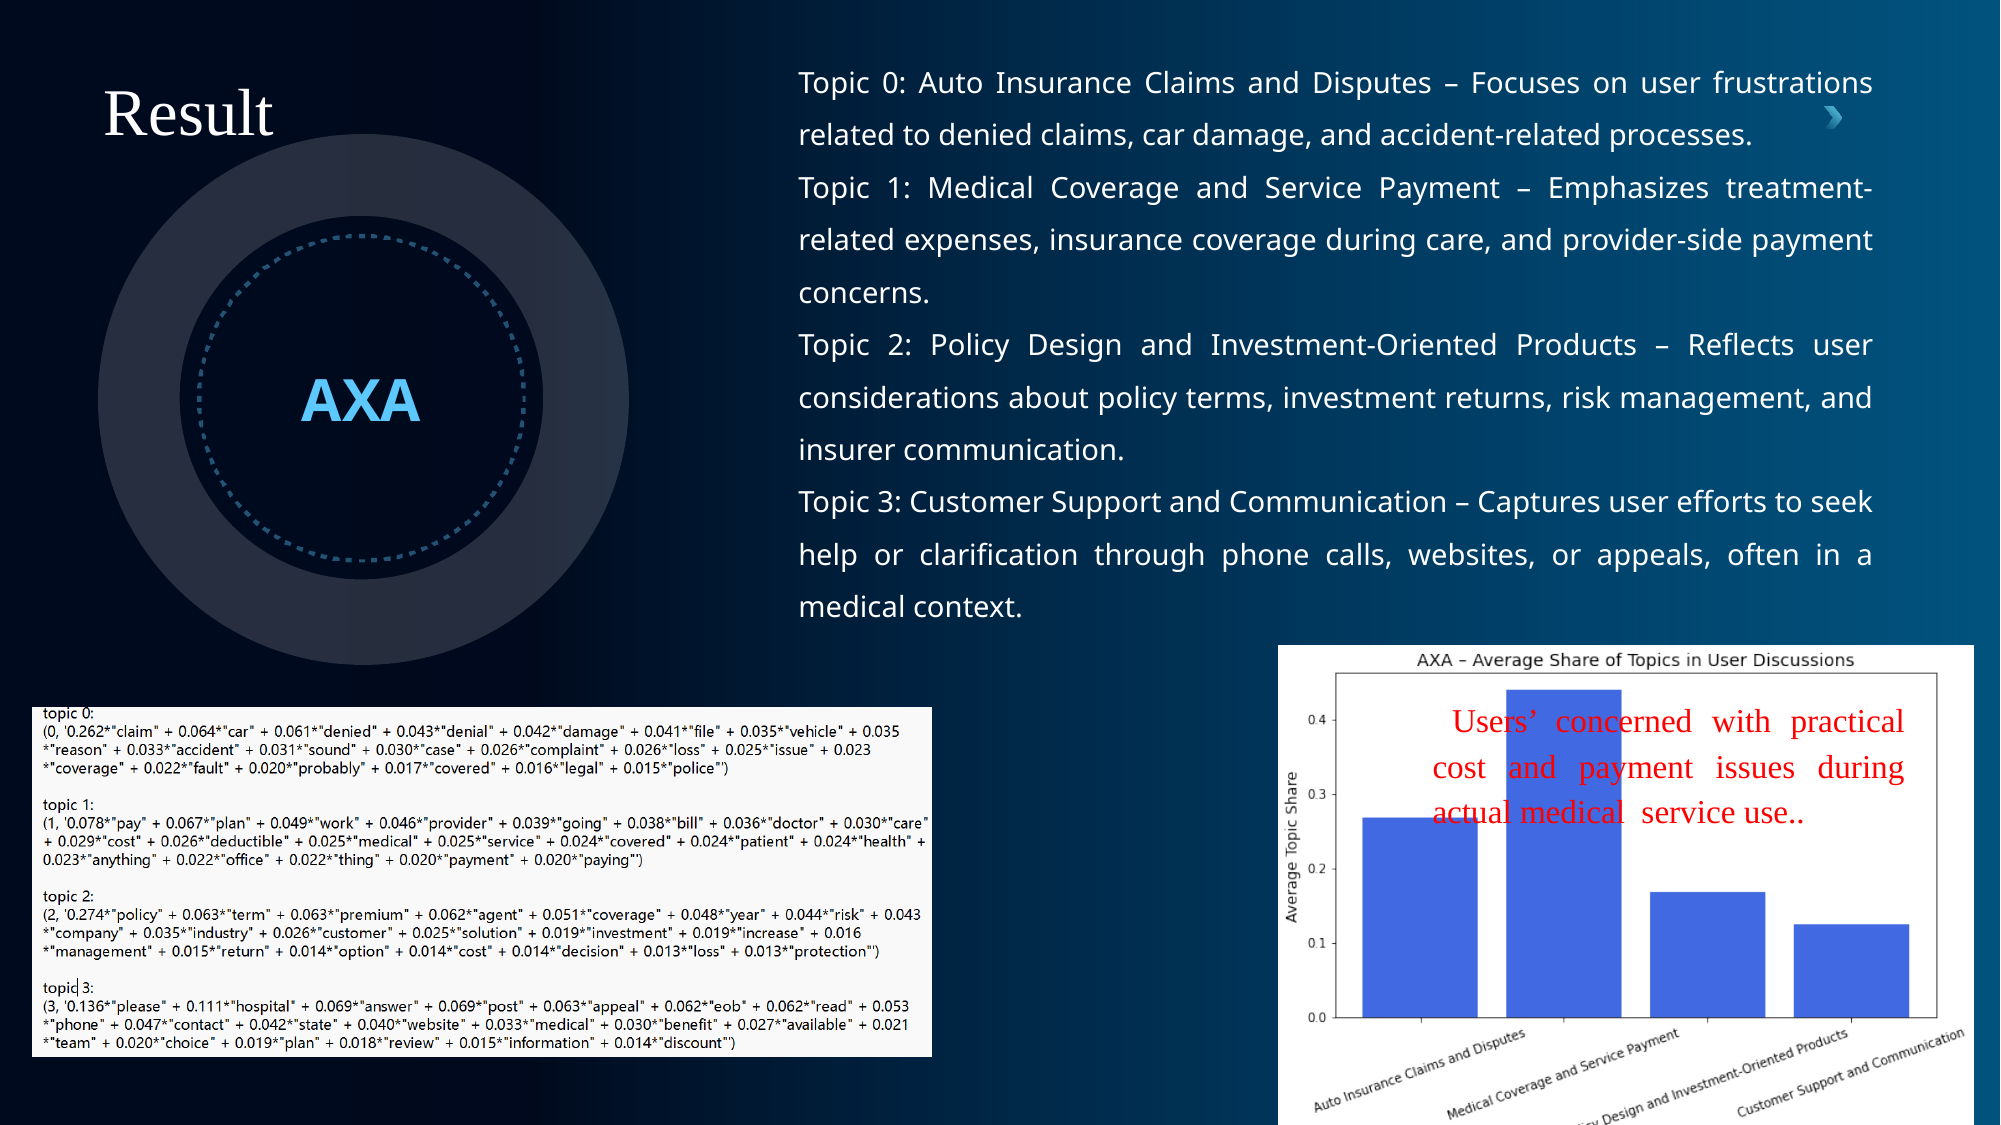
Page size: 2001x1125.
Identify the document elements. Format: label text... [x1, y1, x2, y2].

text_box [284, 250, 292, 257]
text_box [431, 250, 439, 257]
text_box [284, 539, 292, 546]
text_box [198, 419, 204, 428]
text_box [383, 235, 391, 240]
text_box AXA [489, 490, 498, 498]
text_box AXA [408, 241, 417, 248]
text_box AXA [234, 289, 243, 297]
text_box AXA [513, 344, 520, 353]
text_box AXA [509, 332, 516, 341]
text_box AXA [482, 500, 490, 509]
text_box AXA [497, 479, 504, 488]
text_box AXA [261, 263, 271, 270]
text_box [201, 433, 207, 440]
text_box AXA [243, 509, 252, 518]
text_box AXA [273, 533, 282, 540]
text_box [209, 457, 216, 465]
text_box AXA [453, 263, 462, 270]
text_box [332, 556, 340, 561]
title Result [103, 31, 1876, 150]
text_box AXA [453, 526, 462, 534]
text_box AXA [252, 271, 261, 279]
text_box AXA [503, 467, 510, 476]
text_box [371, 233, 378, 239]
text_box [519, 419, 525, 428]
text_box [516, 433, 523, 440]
text_box AXA [273, 256, 282, 264]
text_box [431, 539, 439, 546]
text_box AXA [420, 245, 429, 252]
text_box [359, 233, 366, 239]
text_box AXA [482, 289, 490, 297]
text_box AXA [252, 518, 261, 527]
text_box AXA [219, 310, 228, 318]
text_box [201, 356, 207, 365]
picture [32, 707, 932, 1057]
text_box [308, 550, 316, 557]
text_box AXA [473, 509, 481, 518]
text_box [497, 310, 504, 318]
text_box AXA [213, 467, 220, 476]
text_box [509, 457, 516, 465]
text_box AXA [516, 356, 523, 365]
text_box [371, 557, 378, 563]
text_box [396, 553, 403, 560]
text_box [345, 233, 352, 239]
text_box AXA [243, 280, 252, 288]
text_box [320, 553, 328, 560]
text_box AXA [443, 256, 451, 264]
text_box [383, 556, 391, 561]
picture [1277, 644, 1973, 1125]
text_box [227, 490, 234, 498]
text_box AXA [420, 545, 429, 552]
text_box AXA [408, 550, 417, 557]
text_box AXA [464, 518, 472, 527]
text_box AXA [234, 500, 243, 509]
text_box AXA [227, 298, 234, 308]
text_box [816, 498, 1829, 1058]
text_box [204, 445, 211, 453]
text_box AXA [213, 320, 220, 329]
text_box AXA [489, 298, 498, 308]
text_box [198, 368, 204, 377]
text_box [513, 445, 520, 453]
text_box AXA [473, 280, 481, 288]
text_box Topic 0: Auto Insurance Claims and Disputes – Focuses on user frustrations related to denied claims, car damage, and accident-related processes. Topic 1: Medical Coverage and Service Payment – Emphasizes treatment-related expenses, insurance coverage during care, and provider-side payment concerns. Topic 2: Policy Design and Investment-Oriented Products – Reflects user considerations about policy terms, investment returns, risk management, and insurer communication. Topic 3: Customer Support and Communication – Captures user efforts to seek help or clarification through phone calls, websites, or appeals, often in a medical context. [798, 46, 1875, 477]
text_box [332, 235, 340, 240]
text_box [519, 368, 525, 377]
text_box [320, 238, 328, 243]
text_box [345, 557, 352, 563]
text_box [97, 133, 629, 665]
text_box AXA [209, 332, 216, 341]
text_box AXA [503, 320, 510, 329]
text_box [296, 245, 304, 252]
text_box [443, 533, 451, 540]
text_box AXA [464, 271, 472, 279]
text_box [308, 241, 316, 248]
text_box AXA [261, 526, 271, 534]
text_box AXA [204, 344, 211, 353]
text_box AXA [219, 479, 228, 488]
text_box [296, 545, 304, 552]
